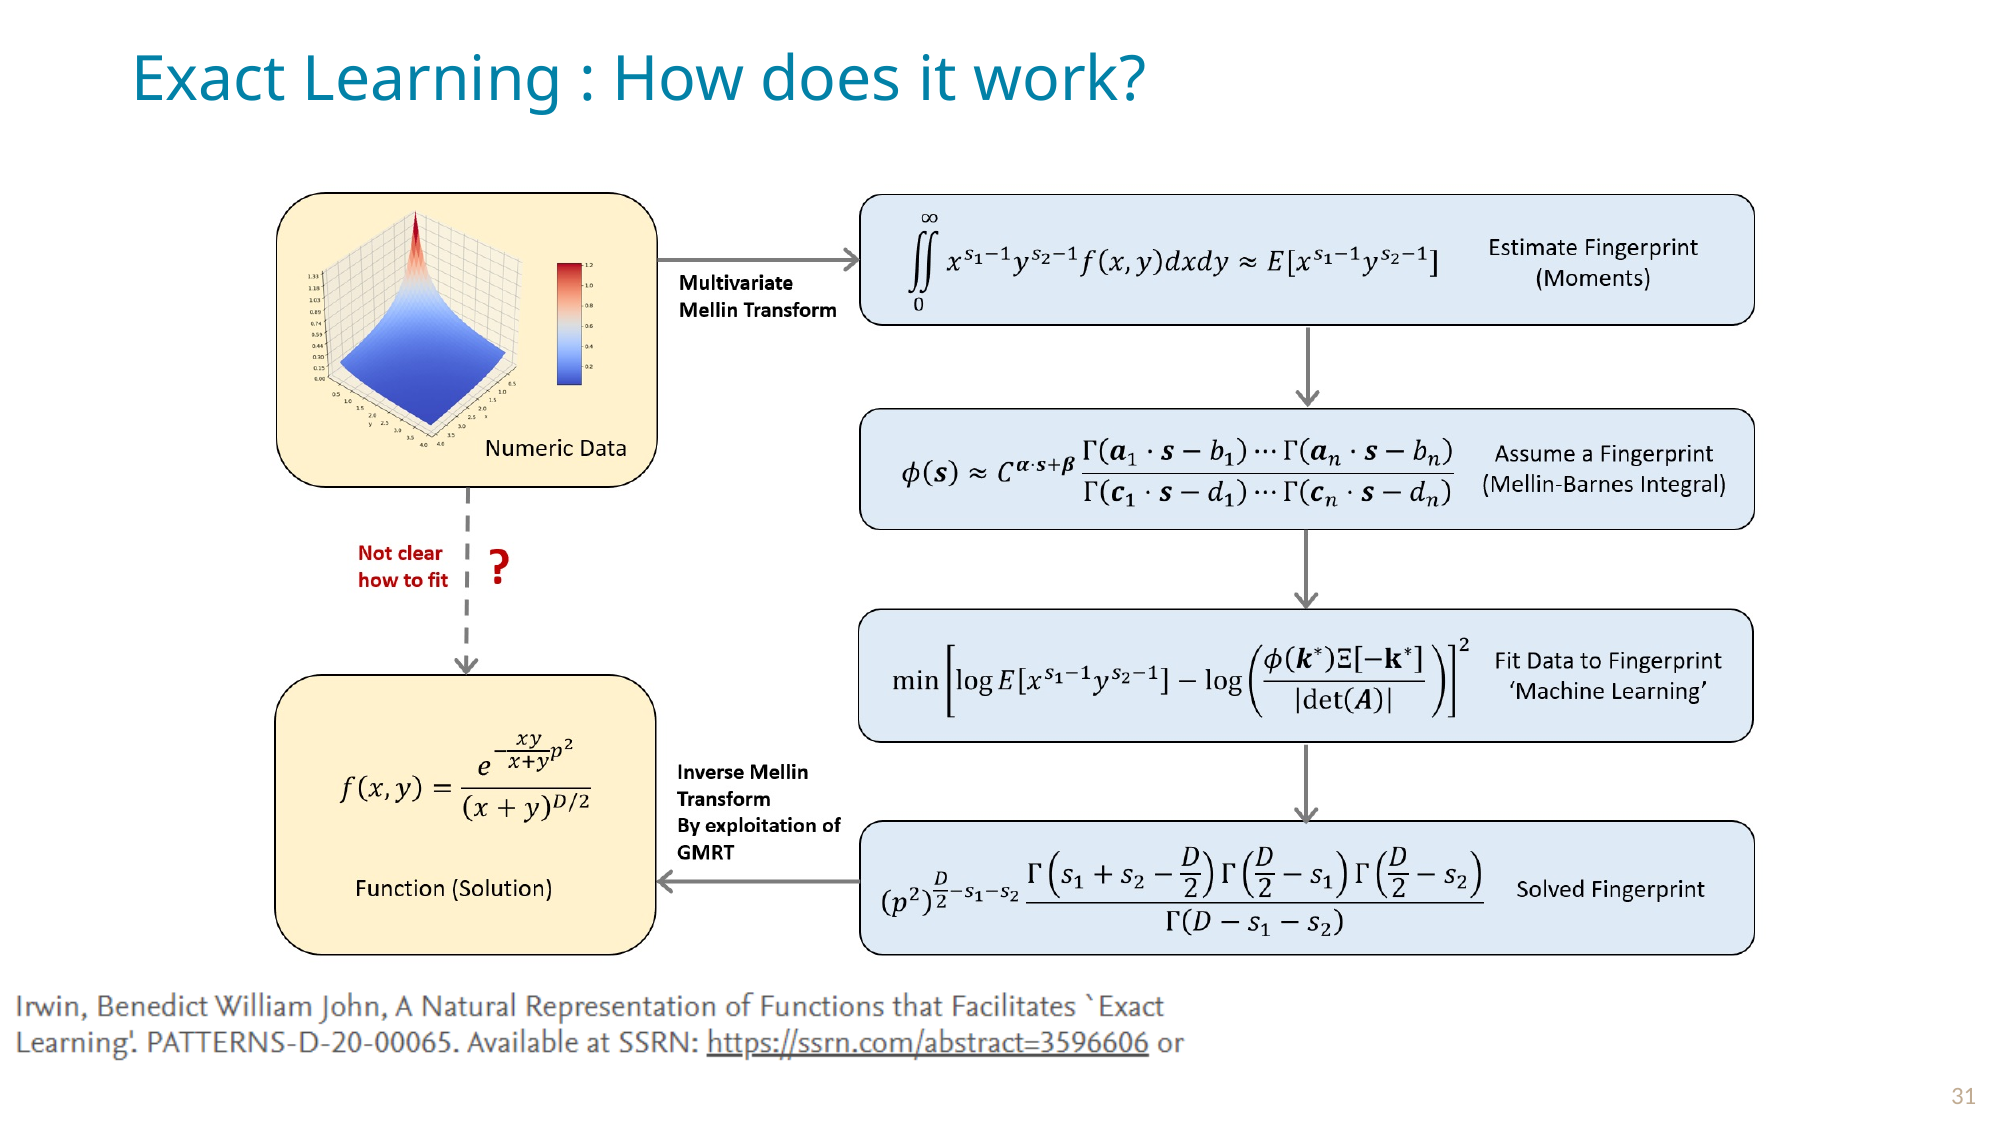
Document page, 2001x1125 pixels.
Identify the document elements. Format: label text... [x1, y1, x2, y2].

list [244, 171, 1778, 983]
picture [8, 988, 1190, 1066]
slide_number 31 [1524, 1065, 1992, 1125]
title Exact Learning : How does it work? [116, 11, 1992, 152]
